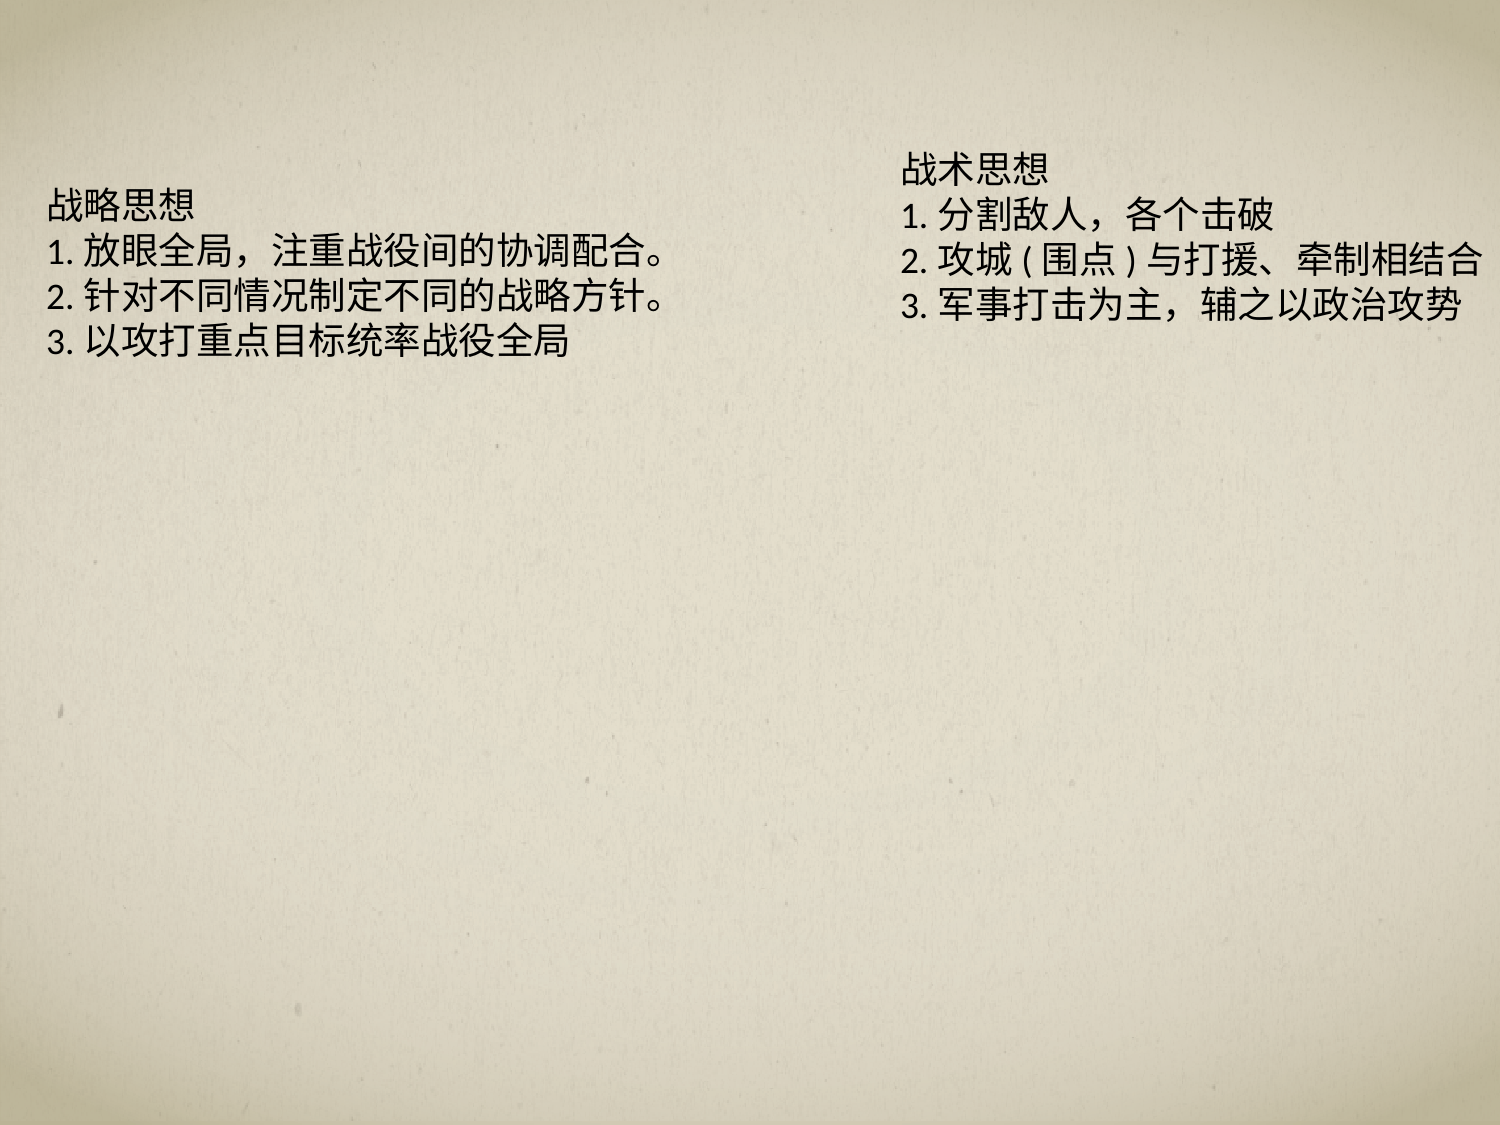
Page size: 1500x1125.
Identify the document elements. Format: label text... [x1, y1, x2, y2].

text_box 战术思想 1.分割敌人，各个击破 2.攻城(围点)与打援、牵制相结合 3.军事打击为主，辅之以政治攻势 [885, 138, 1499, 469]
text_box 战略思想 1.放眼全局，注重战役间的协调配合。 2.针对不同情况制定不同的战略方针。 3.以攻打重点目标统率战役全局 [31, 175, 699, 505]
picture [0, 0, 1500, 1125]
